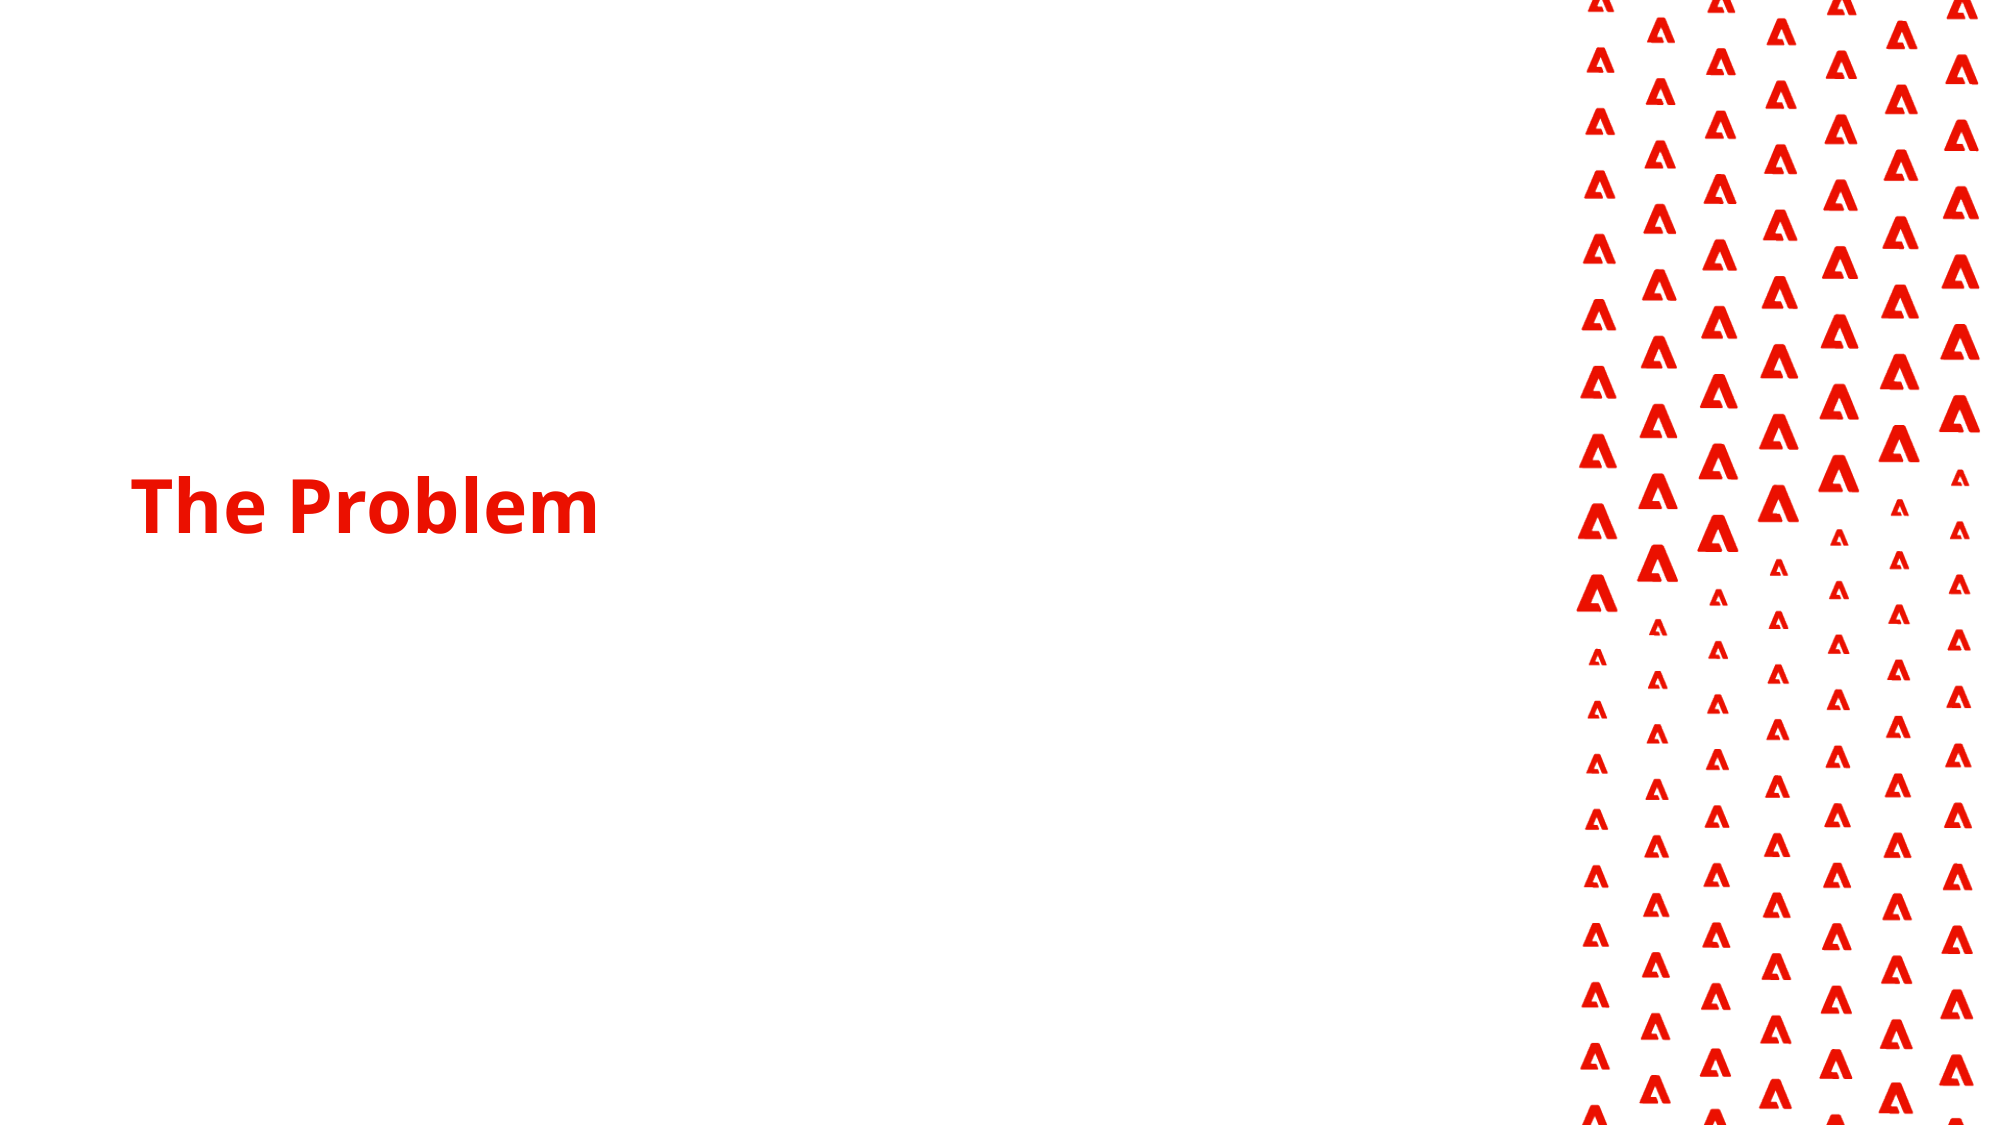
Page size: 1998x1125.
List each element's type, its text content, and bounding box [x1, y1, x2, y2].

title The Problem [129, 458, 1100, 689]
picture [0, 0, 1998, 1125]
